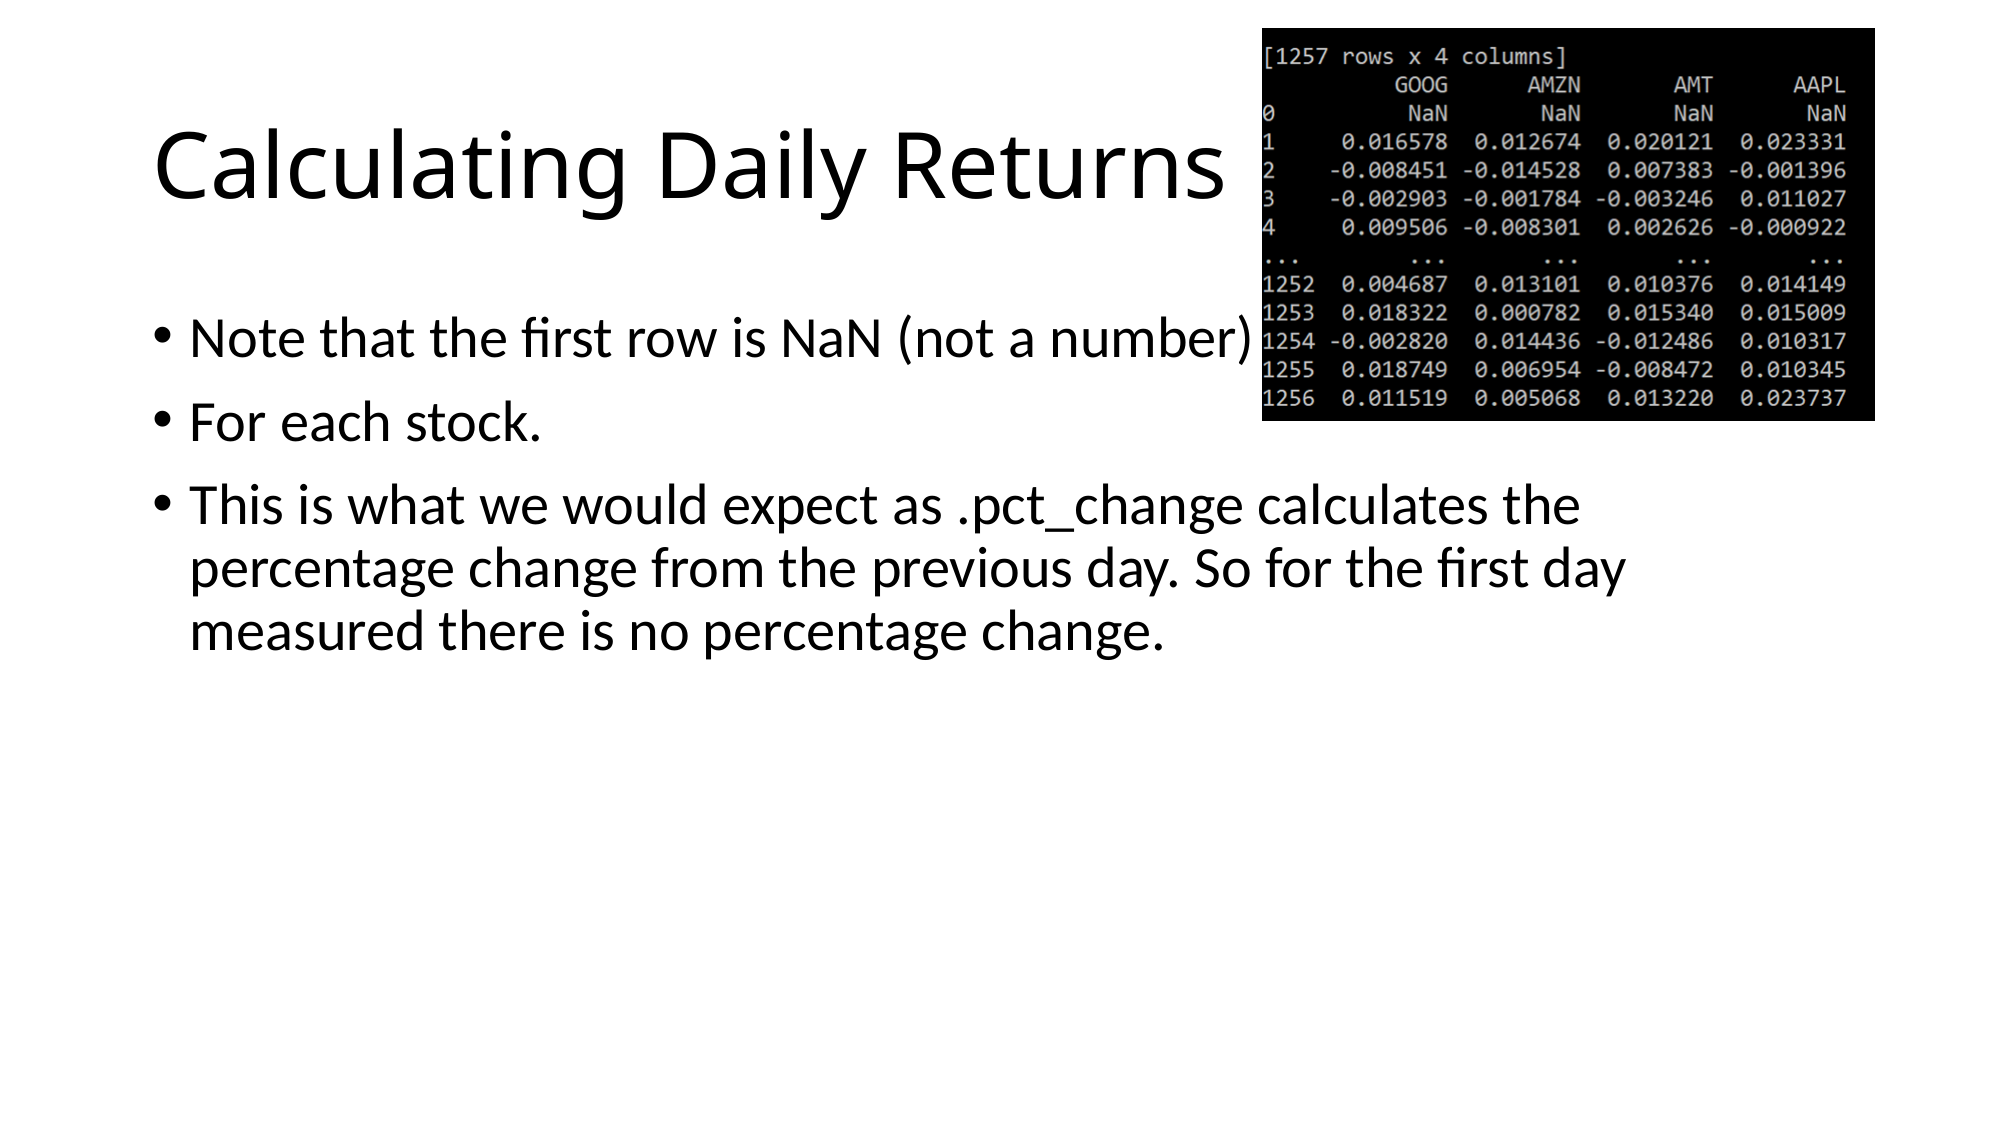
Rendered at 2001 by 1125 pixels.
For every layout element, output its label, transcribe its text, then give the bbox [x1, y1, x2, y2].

title Calculating Daily Returns [137, 59, 1262, 278]
picture [1262, 28, 1875, 421]
